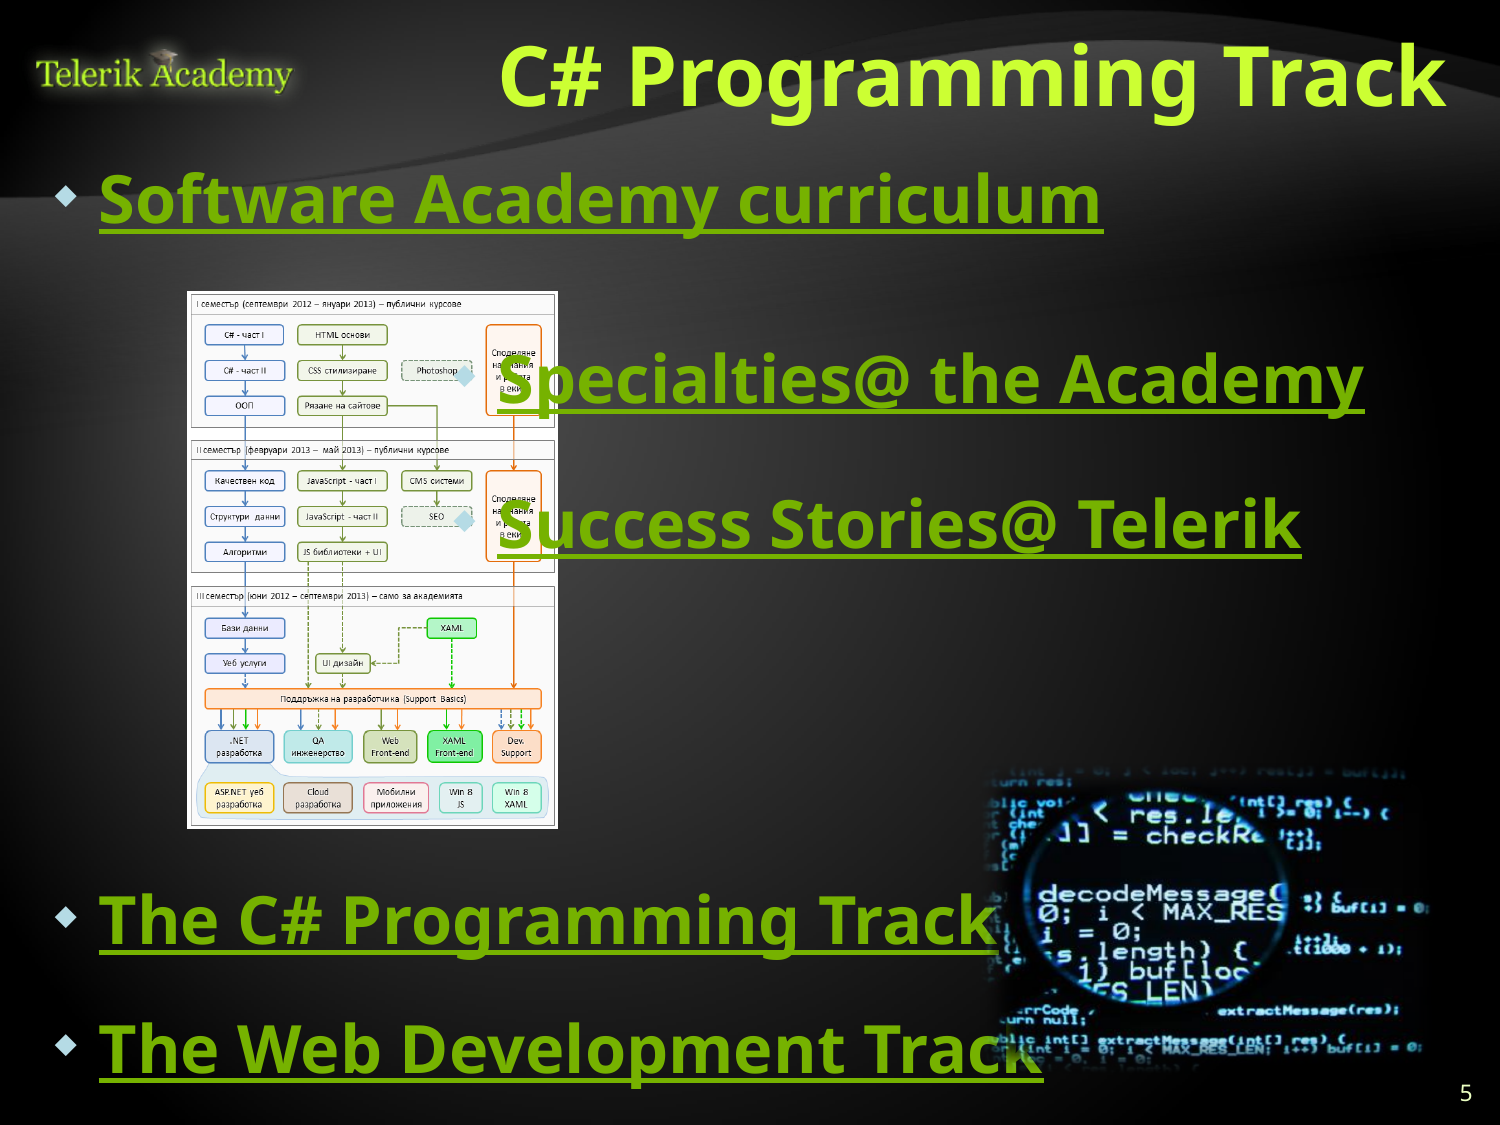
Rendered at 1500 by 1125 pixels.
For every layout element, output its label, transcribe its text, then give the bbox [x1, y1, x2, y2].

slide_number 5 [1412, 1074, 1488, 1113]
picture [0, 0, 1500, 1125]
title C# Programming Track [300, 12, 1463, 149]
text_box Specialties @ the Academy Success Stories @ Telerik [564, 324, 1380, 581]
list Software Academy curriculum The C# Programming Track The Web Development Track [37, 149, 1463, 1100]
